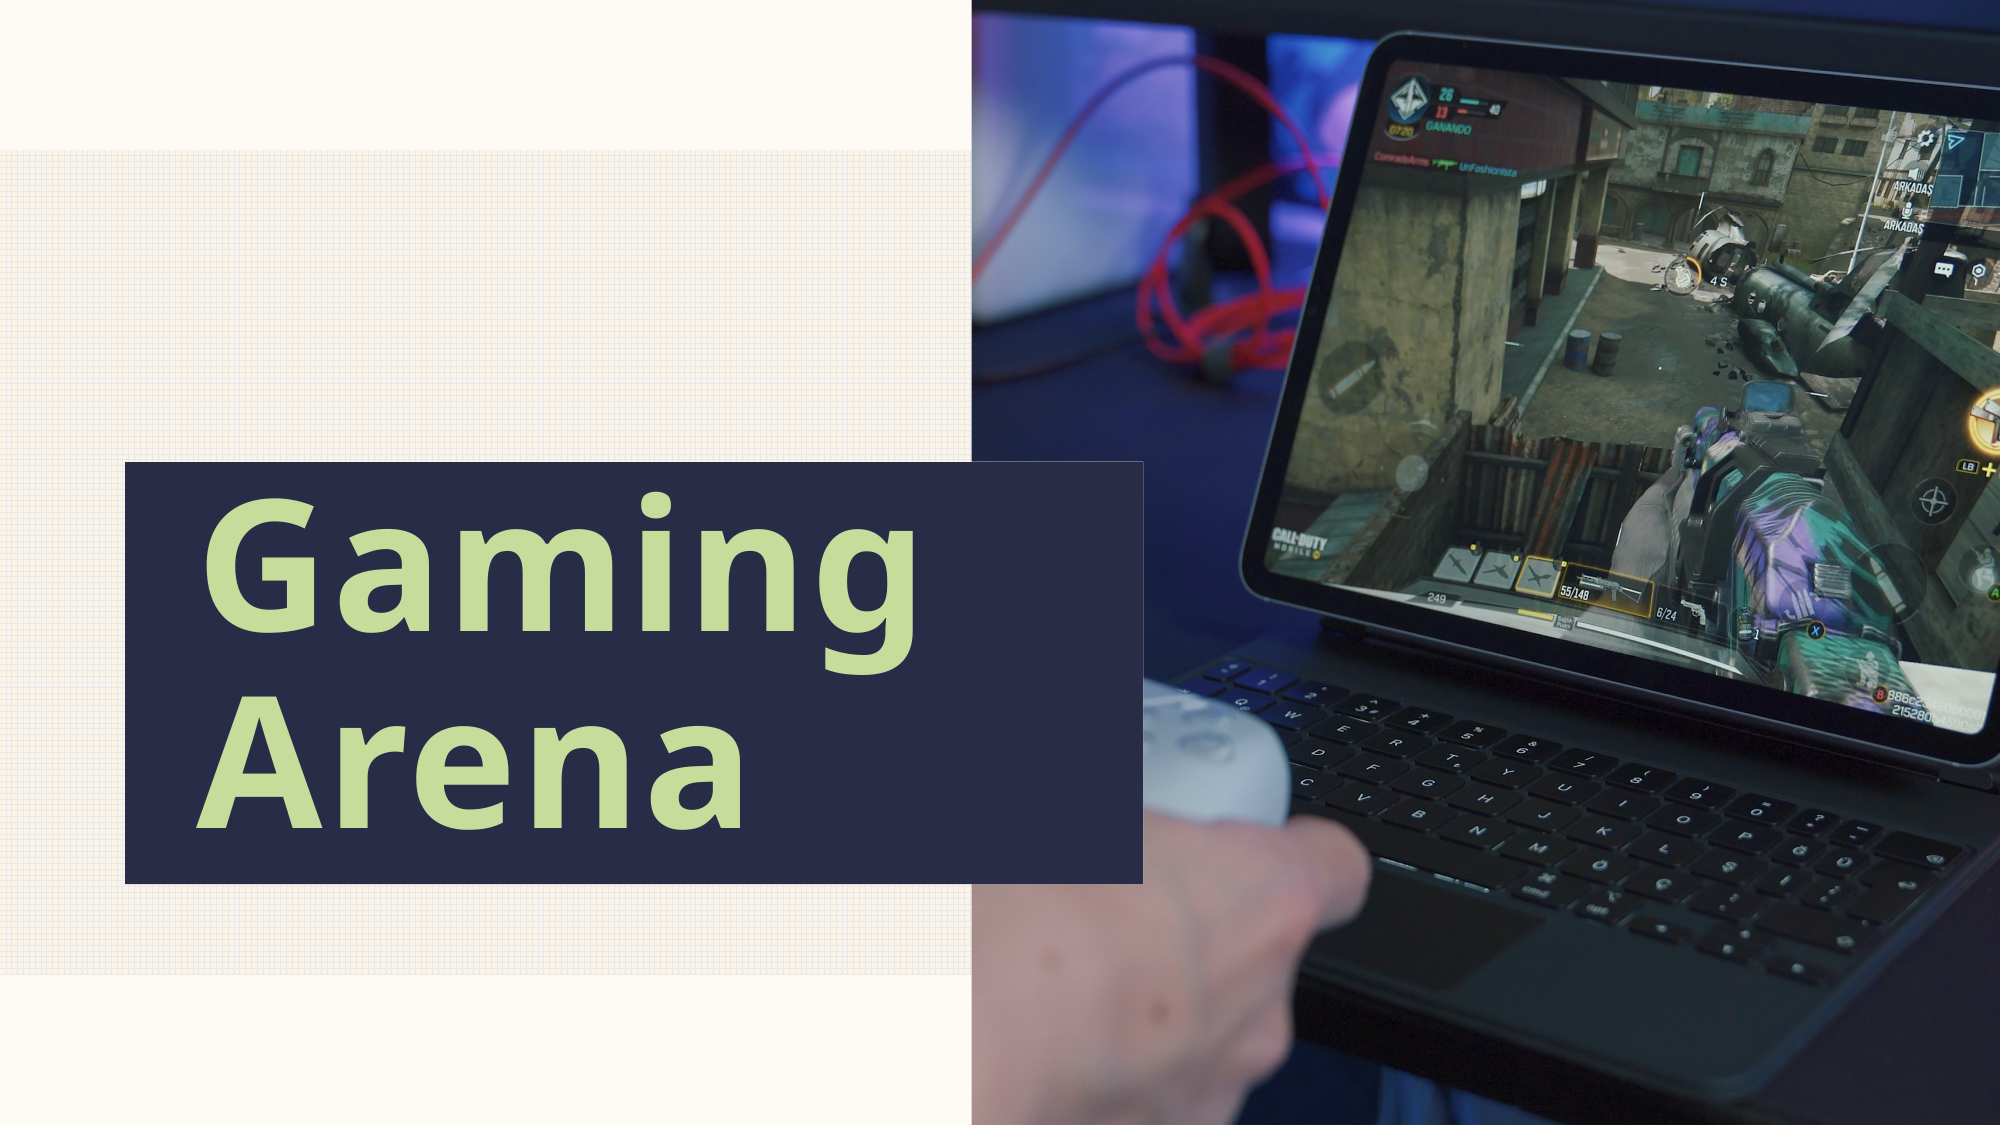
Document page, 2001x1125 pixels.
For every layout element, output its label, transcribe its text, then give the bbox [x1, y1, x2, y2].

title Gaming Arena [181, 625, 971, 716]
picture [971, 0, 2000, 1125]
